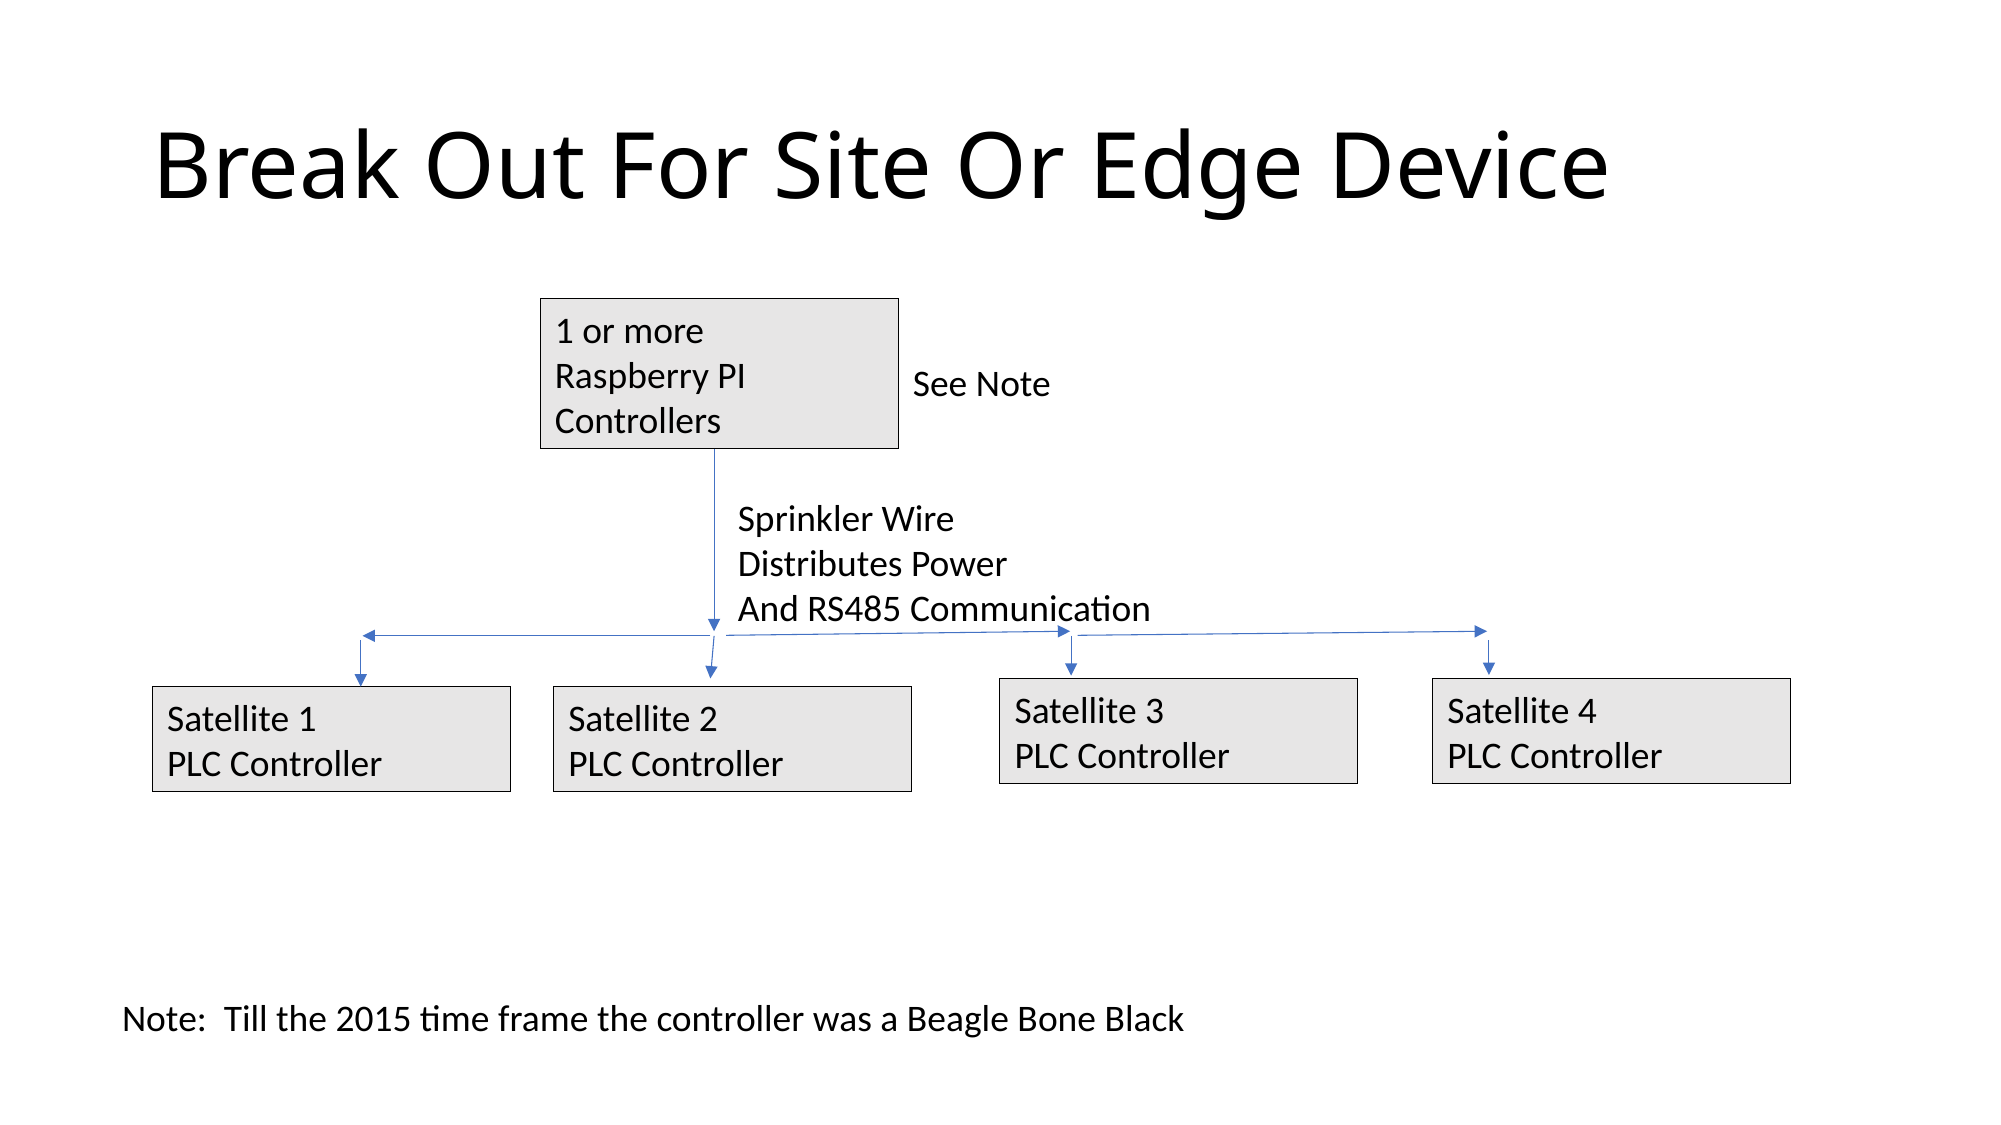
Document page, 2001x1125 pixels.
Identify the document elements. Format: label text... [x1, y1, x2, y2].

text_box Satellite 4 PLC Controller [1432, 678, 1791, 784]
text_box See Note [898, 351, 1150, 412]
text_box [725, 631, 1071, 636]
text_box Sprinkler Wire Distributes Power And RS485 Communication [723, 486, 1167, 637]
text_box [710, 635, 715, 679]
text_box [1077, 631, 1487, 636]
title Break Out For Site Or Edge Device [137, 59, 1863, 278]
text_box Satellite 1 PLC Controller [152, 686, 511, 792]
text_box Note: Till the 2015 time frame the controller was a Beagle Bone Black [107, 986, 1201, 1047]
text_box 1 or more Raspberry PI Controllers [540, 298, 899, 449]
text_box Satellite 2 PLC Controller [553, 686, 912, 792]
text_box Satellite 3 PLC Controller [999, 678, 1358, 784]
